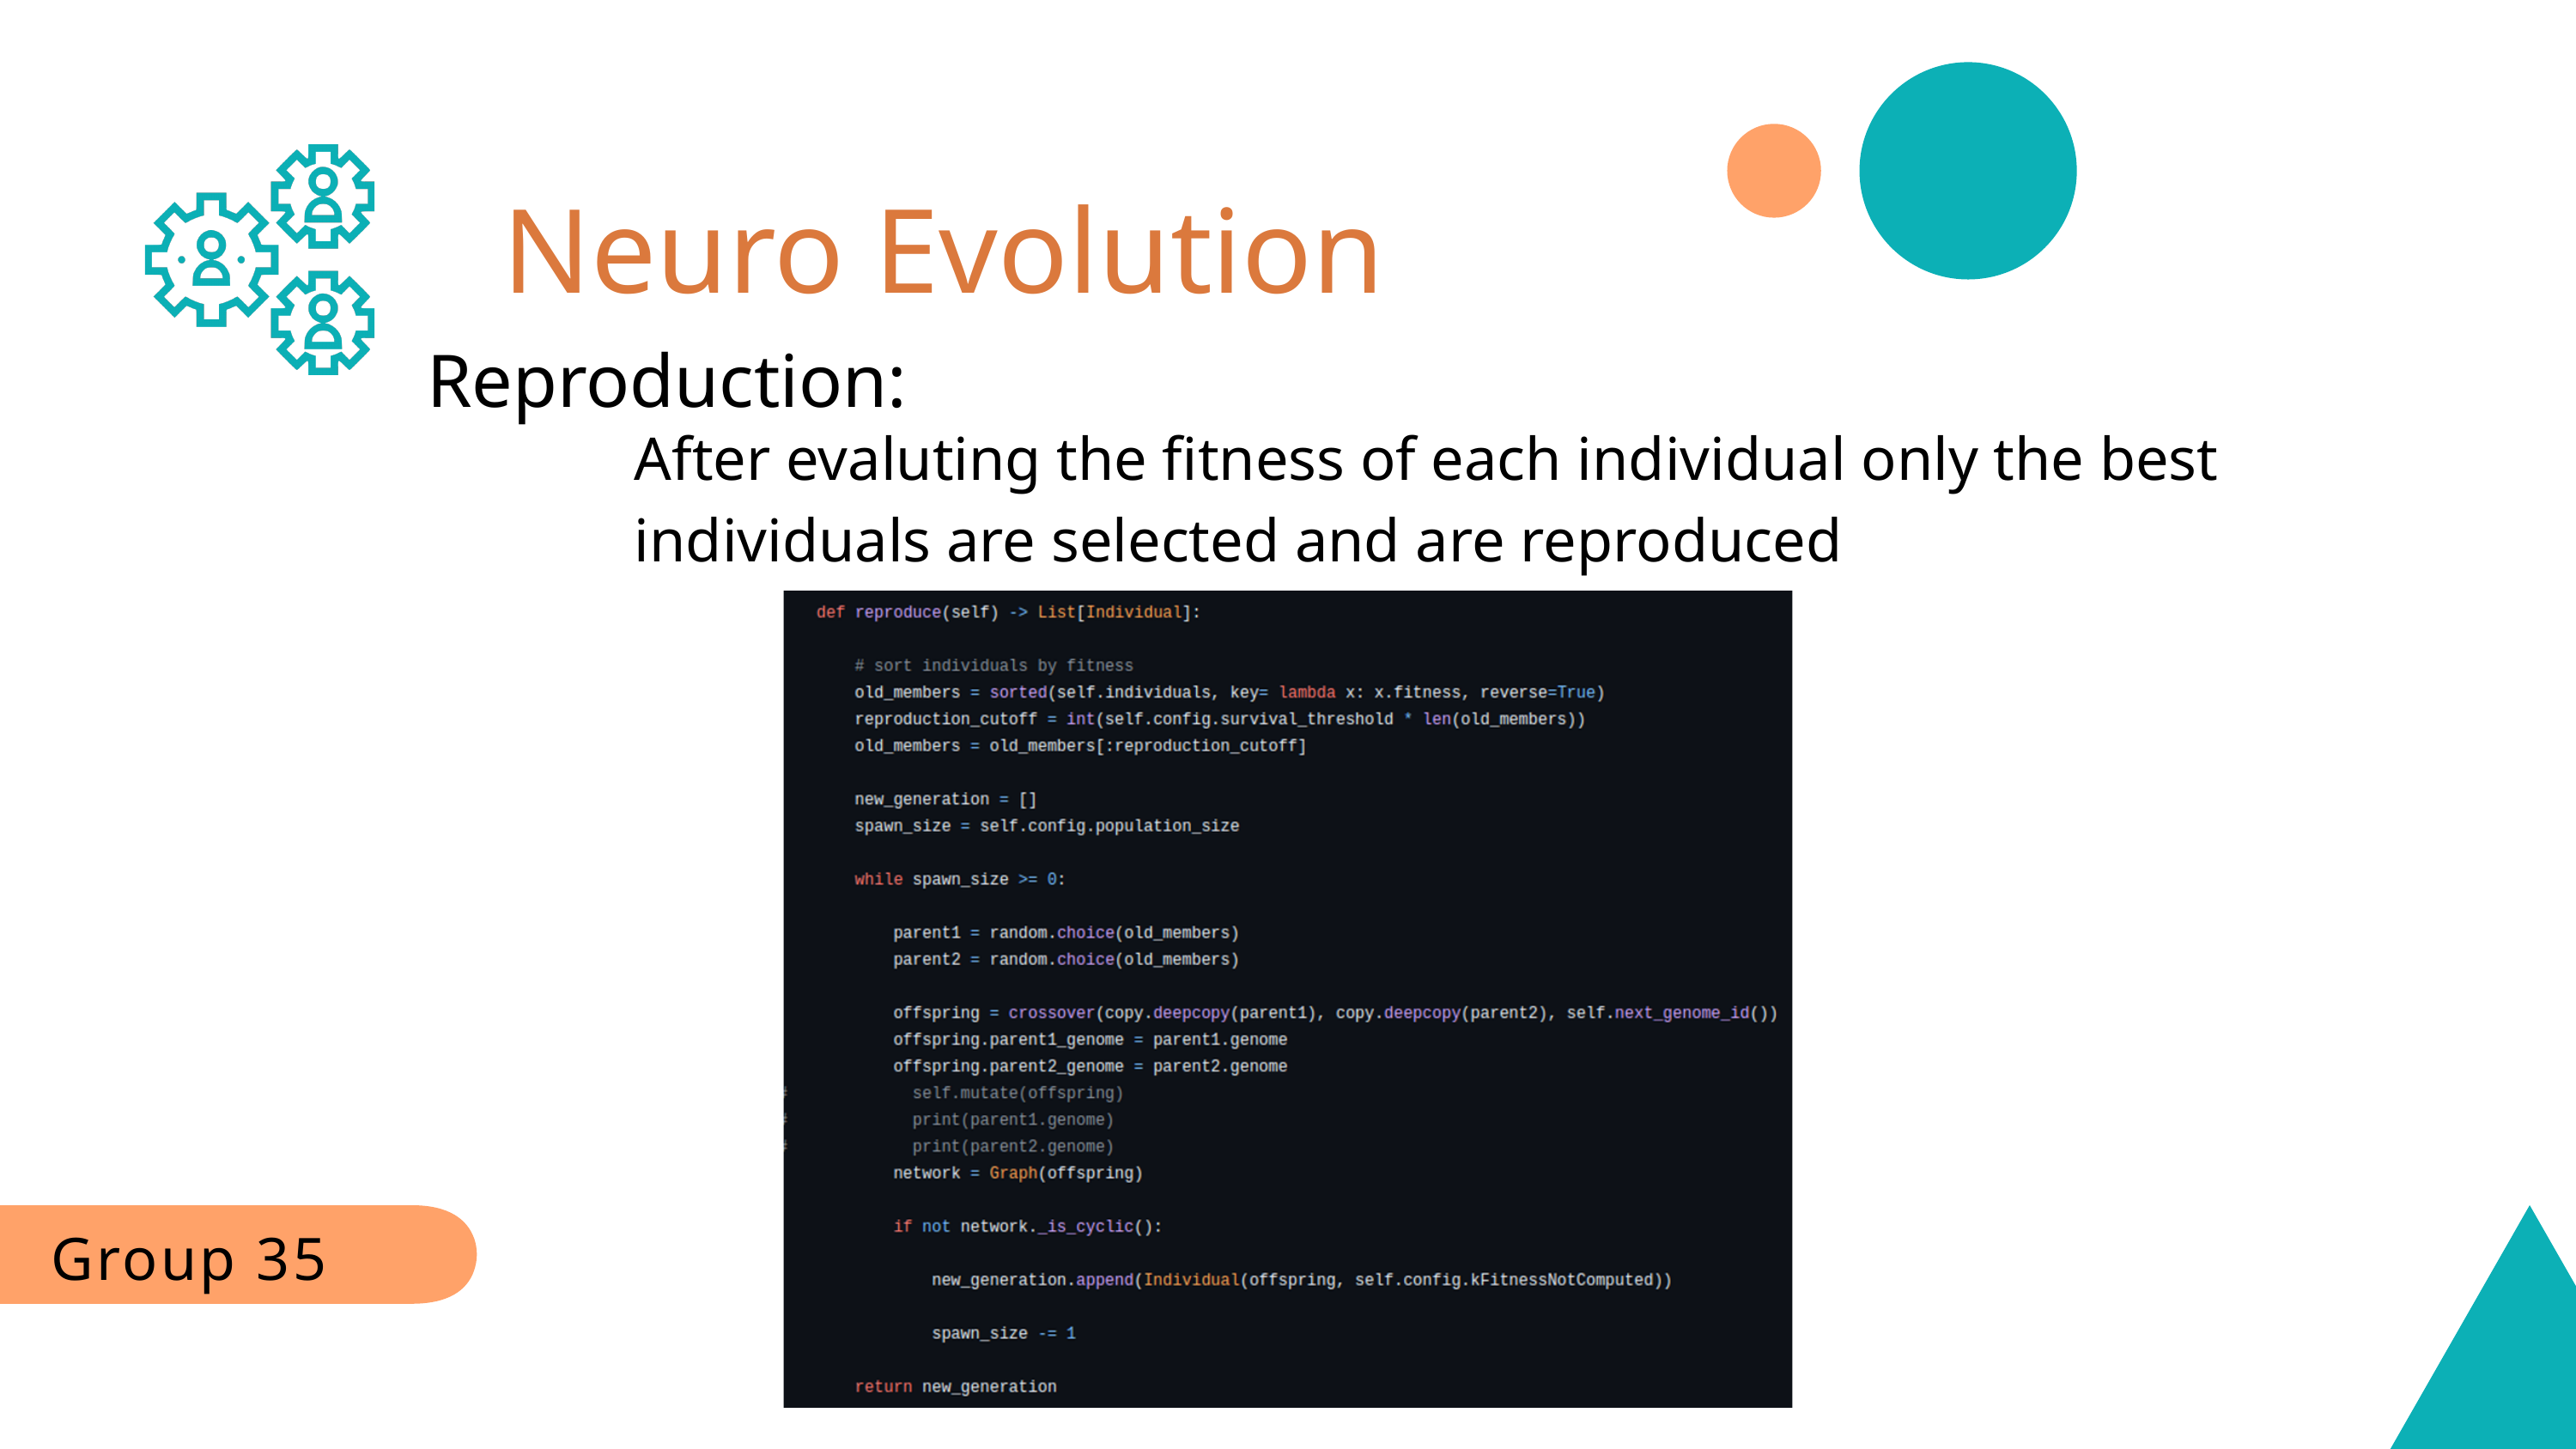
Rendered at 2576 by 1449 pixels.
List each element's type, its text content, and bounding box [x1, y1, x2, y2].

text_box Reproduction: [0, 320, 1409, 422]
text_box Neuro Evolution [431, 153, 1457, 317]
text_box [144, 144, 375, 320]
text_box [1727, 124, 1822, 218]
text_box [783, 591, 1793, 1408]
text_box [39, 866, 139, 1449]
text_box Group 35 [143, 1210, 402, 1293]
text_box After evaluting the fitness of each individual only the best individuals are selected and are reproduced [634, 409, 2503, 574]
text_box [2312, 1204, 2576, 1449]
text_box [1859, 62, 2077, 280]
